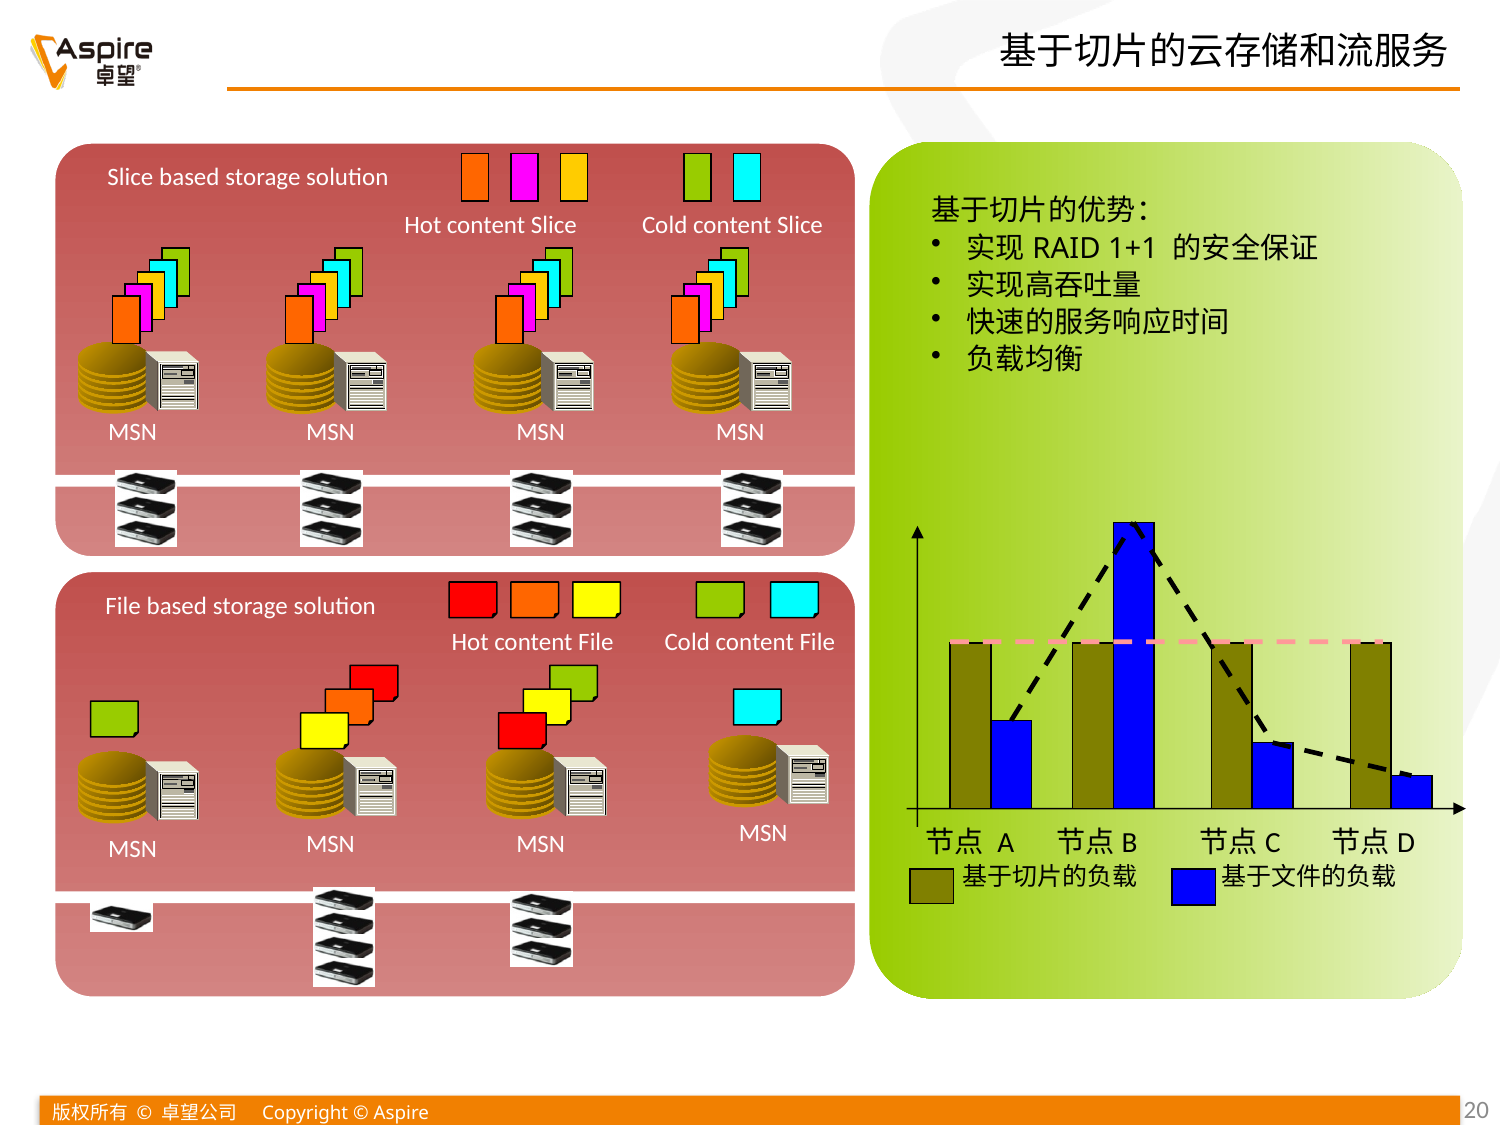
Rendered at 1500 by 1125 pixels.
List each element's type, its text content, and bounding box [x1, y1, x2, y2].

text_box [28, 141, 1468, 999]
slide_number 20 [1154, 1078, 1500, 1125]
picture [27, 34, 156, 90]
text_box 基于切片的云存储和流服务 [984, 19, 1465, 80]
